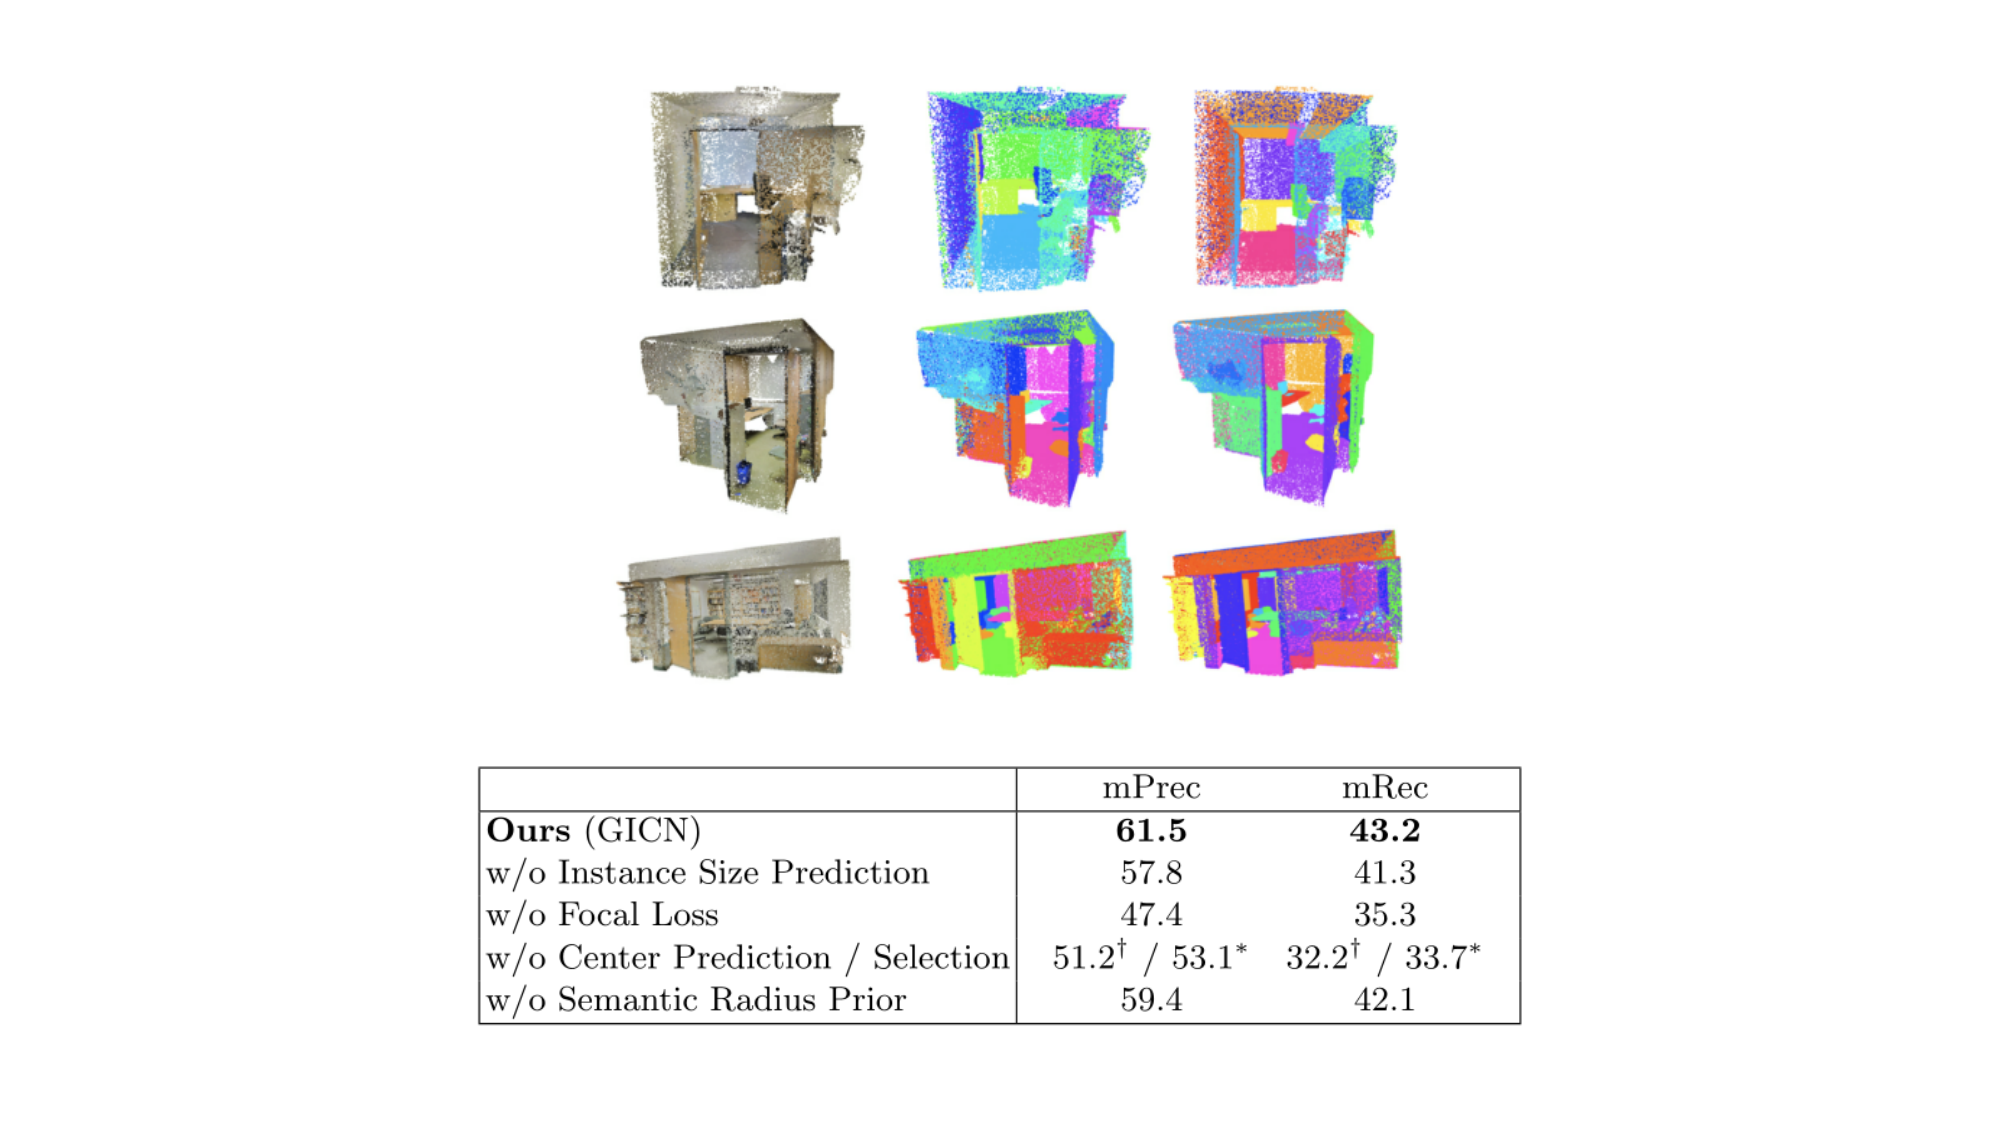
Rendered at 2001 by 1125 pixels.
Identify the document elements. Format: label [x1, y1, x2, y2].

picture [576, 77, 1424, 695]
picture [448, 734, 1552, 1048]
